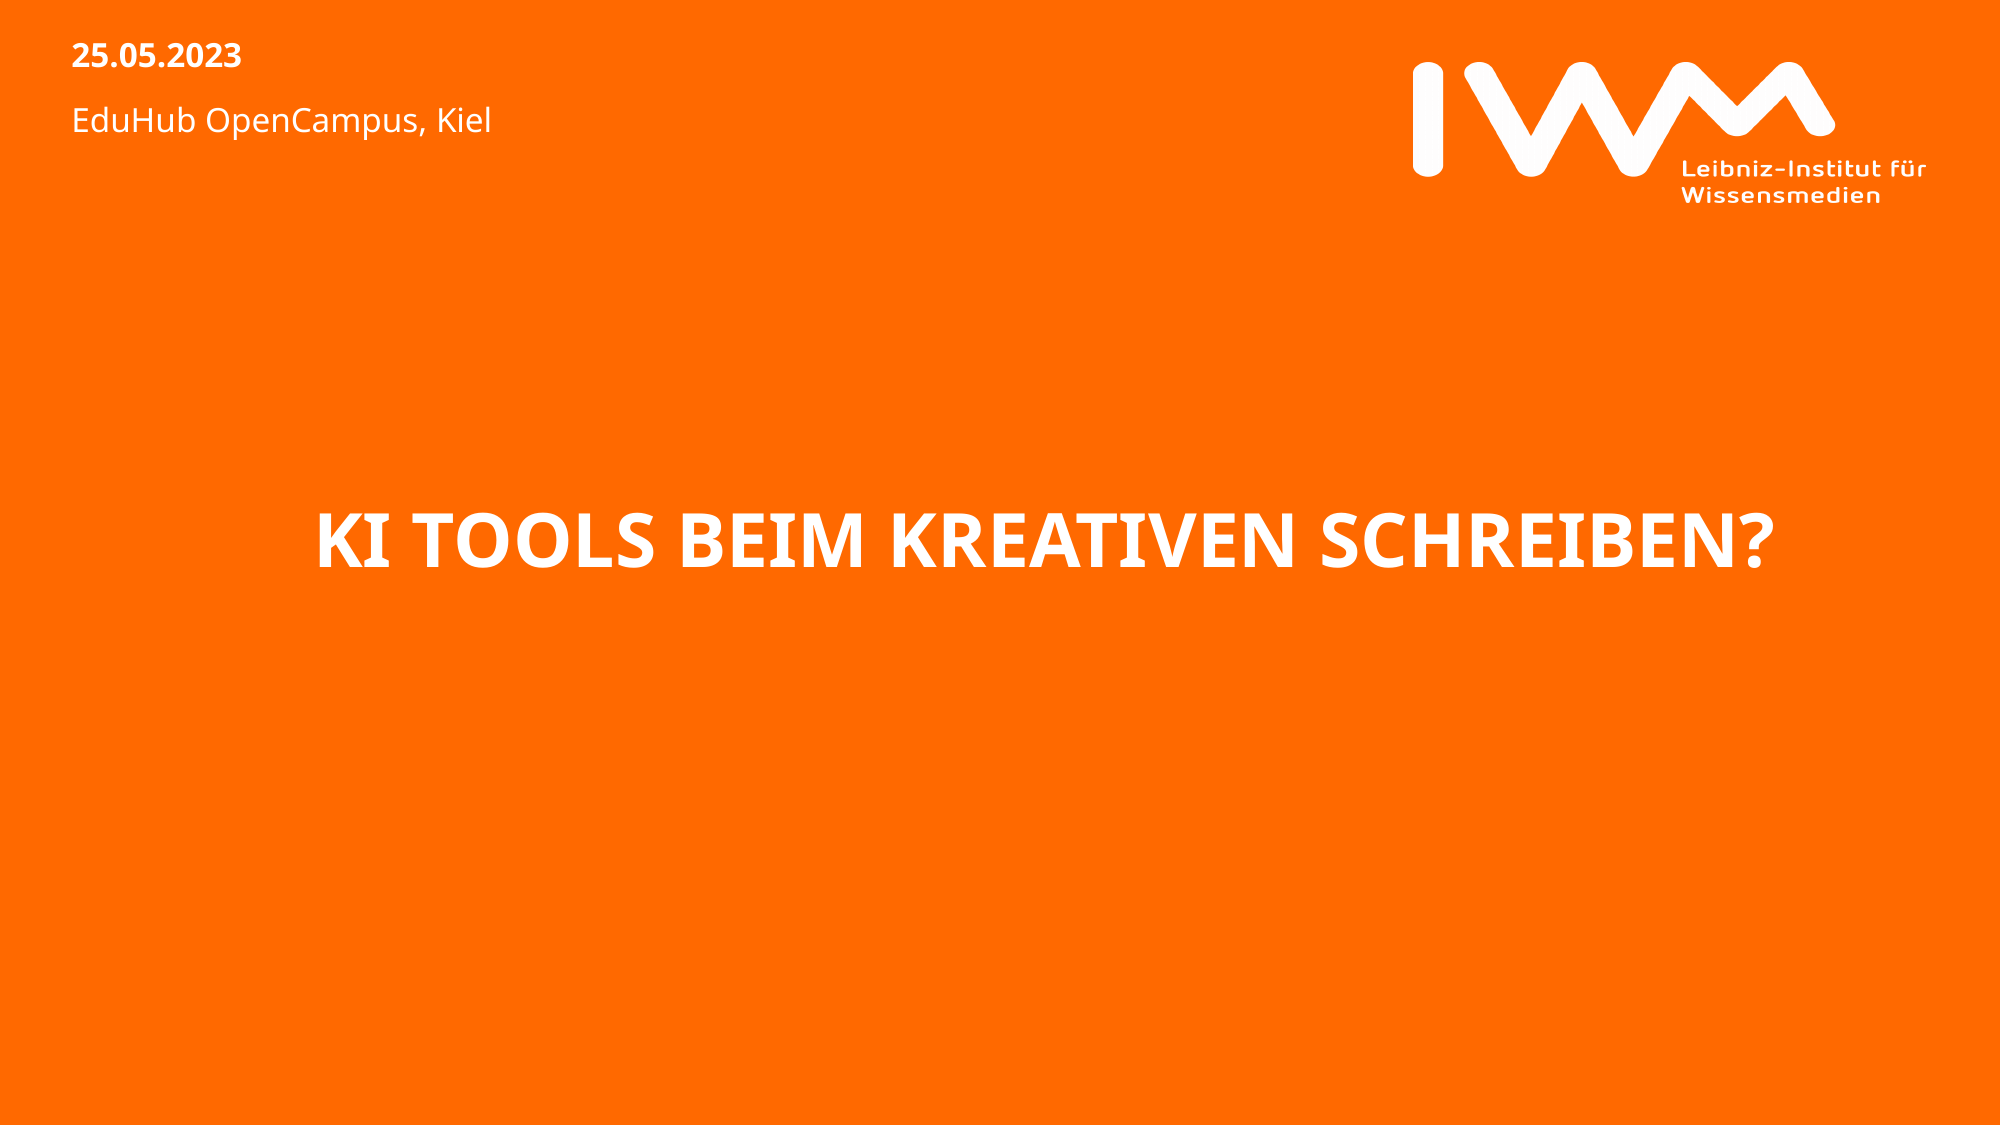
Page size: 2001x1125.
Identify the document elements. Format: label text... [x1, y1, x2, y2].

title KI Tools beim Kreativen Schreiben? [298, 494, 1811, 584]
list 25.05.2023 [71, 29, 648, 95]
list EduHub OpenCampus, Kiel [71, 95, 1222, 184]
picture [1413, 62, 1926, 203]
